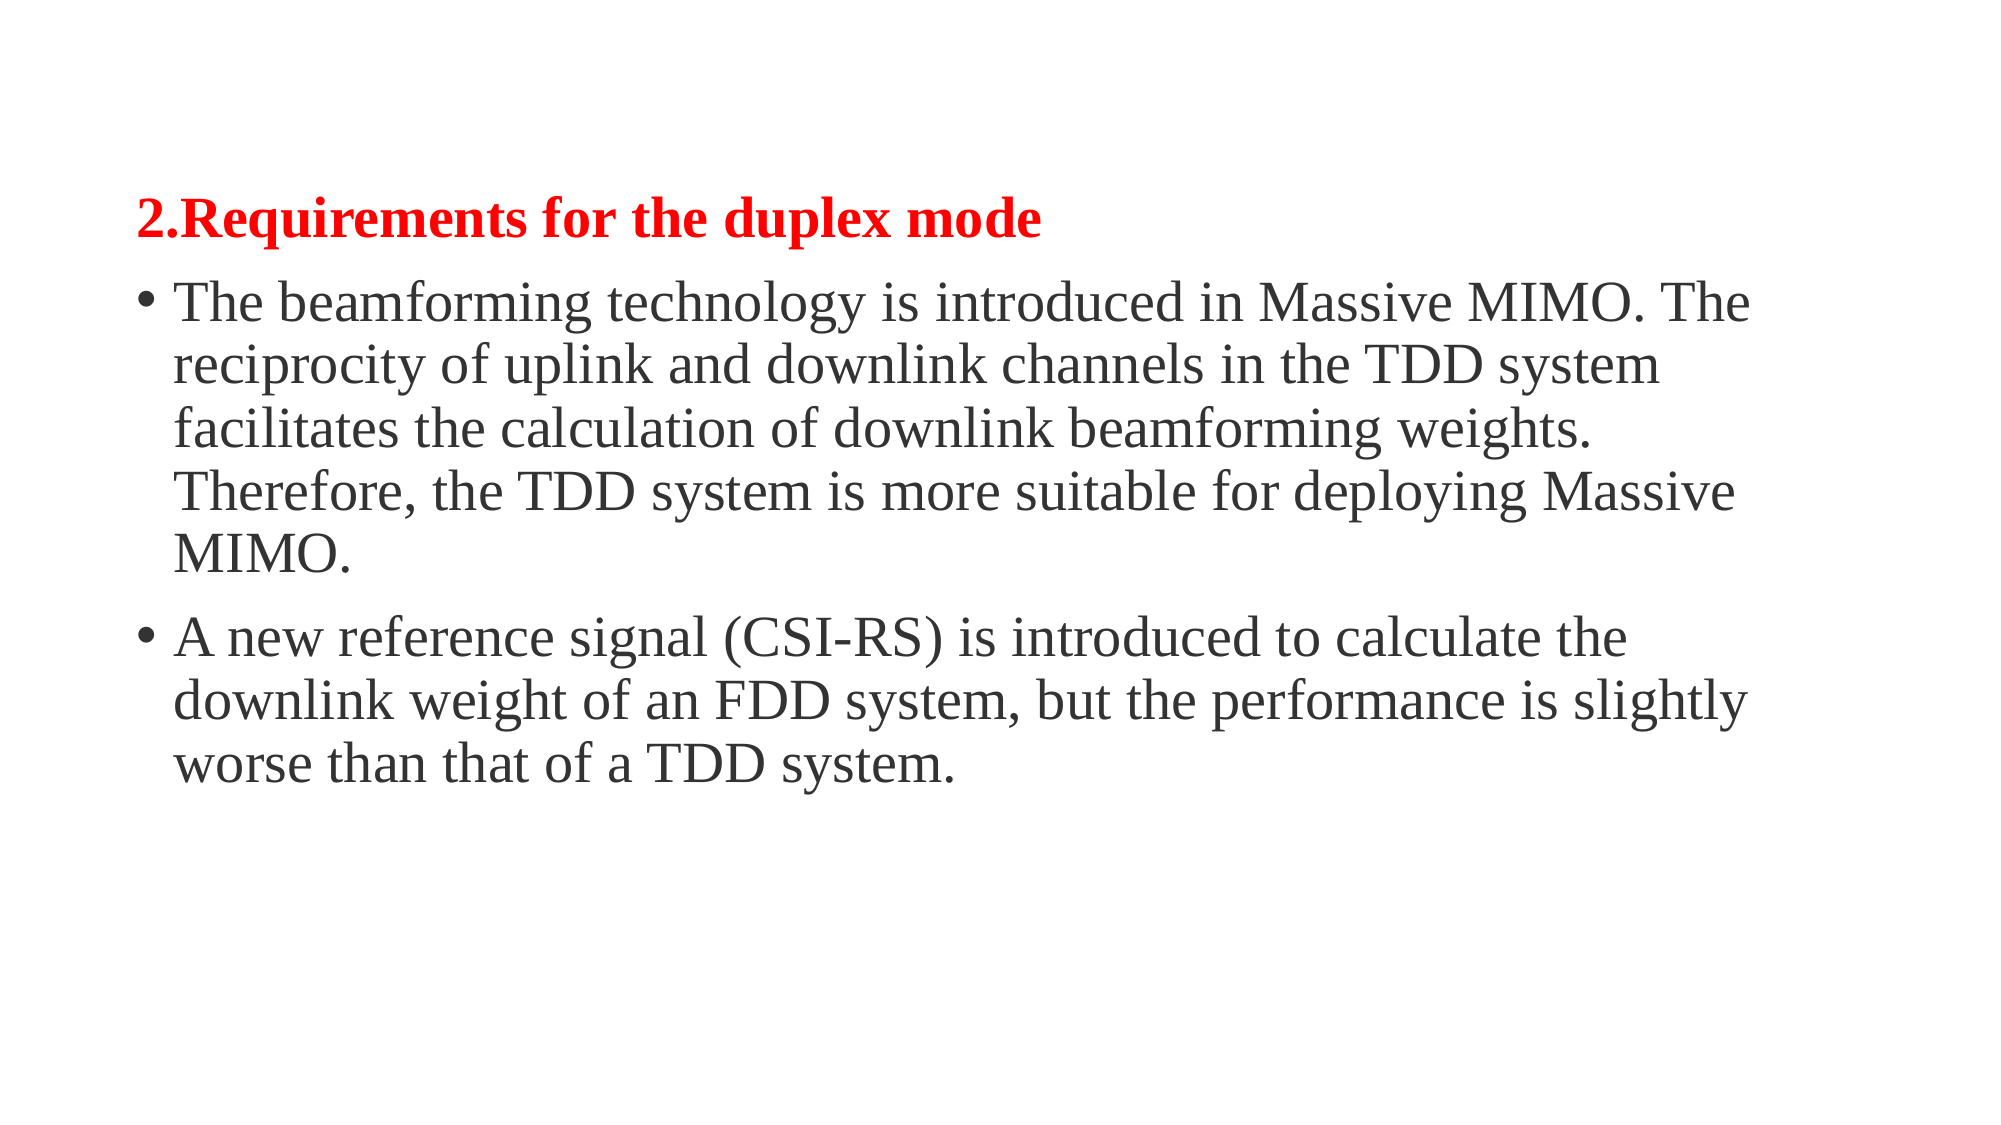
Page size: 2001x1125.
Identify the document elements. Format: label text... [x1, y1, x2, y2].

list 2.Requirements for the duplex mode The beamforming technology is introduced in Massive MIMO. The reciprocity of uplink and downlink channels in the TDD system facilitates the calculation of downlink beamforming weights. Therefore, the TDD system is more suitable for deploying Massive MIMO. A new reference signal (CSI-RS) is introduced to calculate the downlink weight of an FDD system, but the performance is slightly worse than that of a TDD system. [121, 179, 1847, 894]
